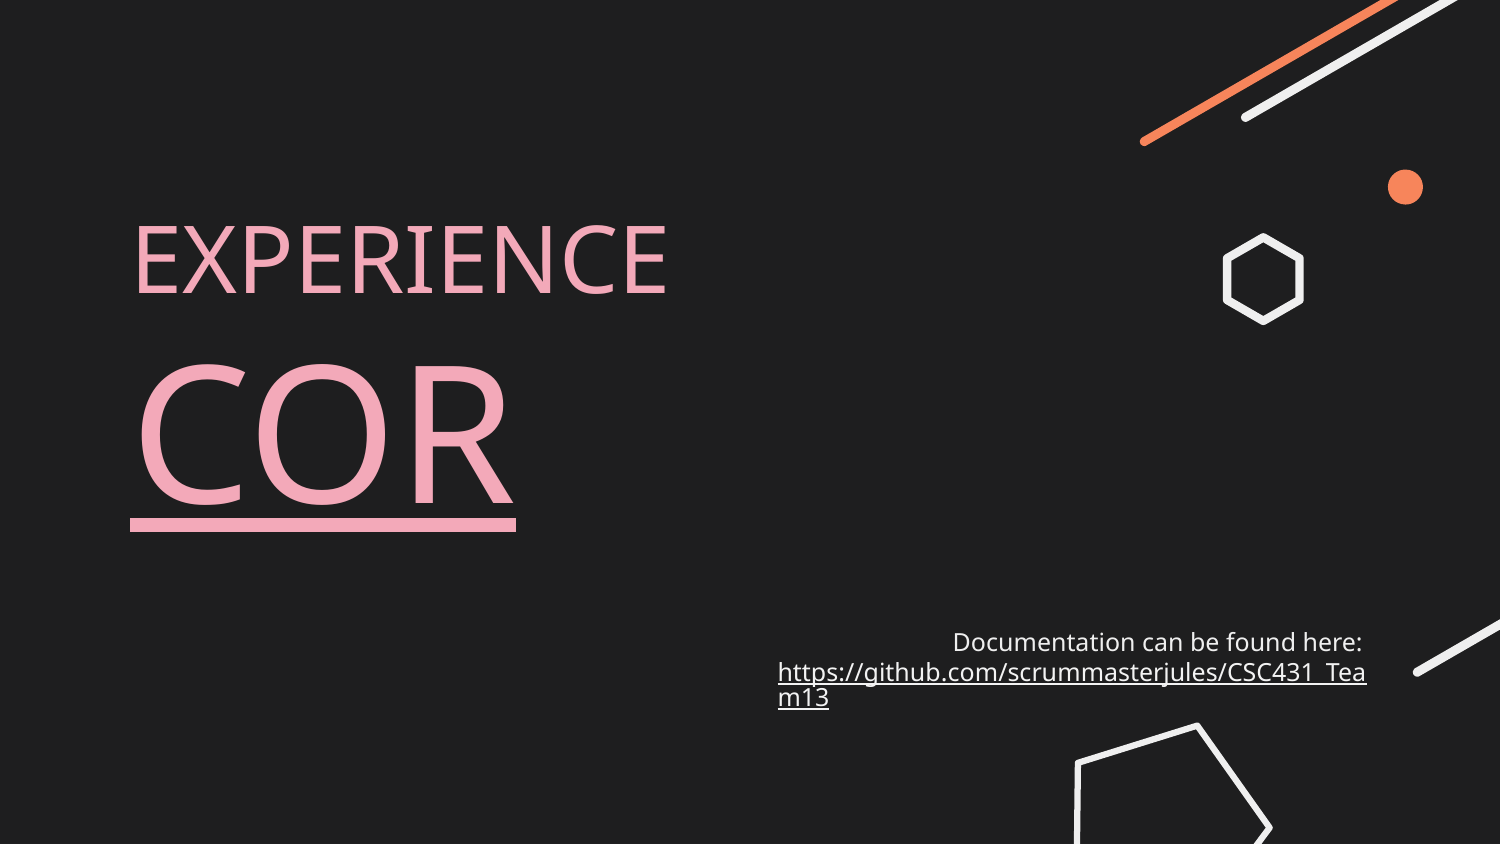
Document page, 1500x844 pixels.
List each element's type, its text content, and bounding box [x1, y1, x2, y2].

title EXPERIENCE COR [115, 184, 738, 650]
title Documentation can be found here: https://github.com/scrummasterjules/CSC431_Team13 [762, 611, 1385, 844]
